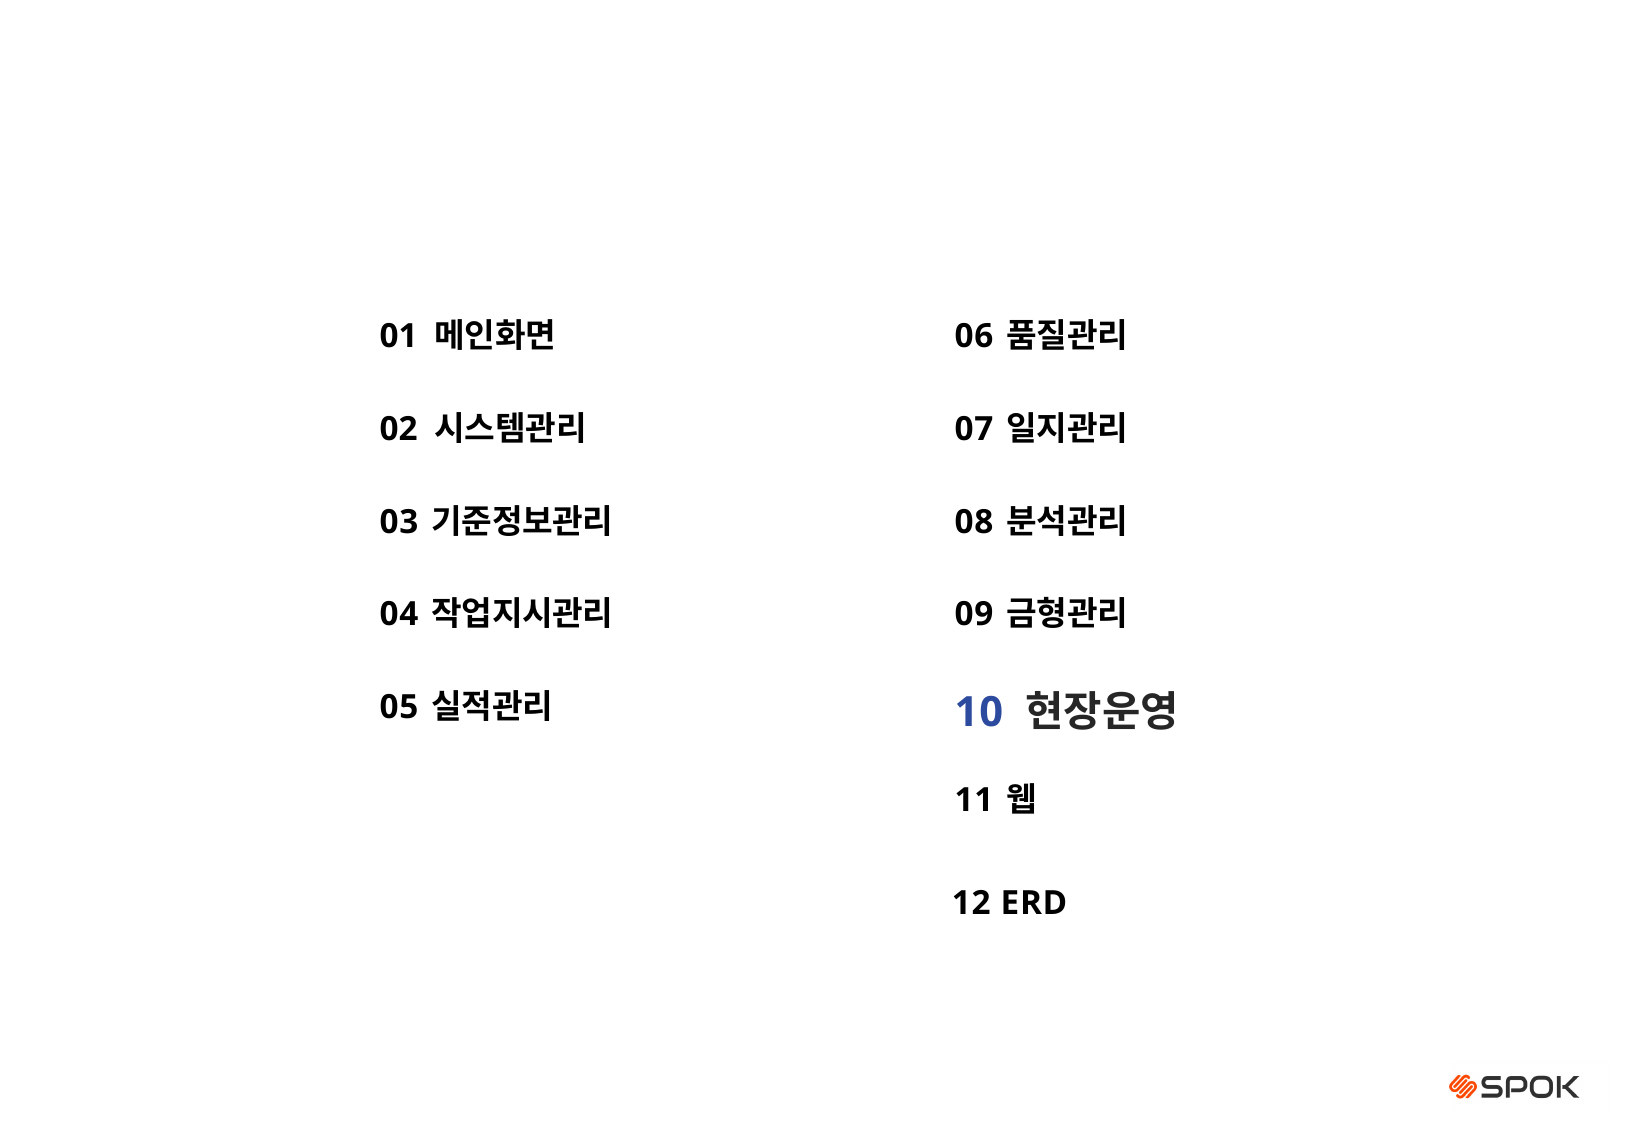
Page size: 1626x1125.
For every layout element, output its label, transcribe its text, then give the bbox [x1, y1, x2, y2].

text_box 04 작업지시관리 [377, 590, 875, 633]
text_box 07 일지관리 [952, 405, 1450, 447]
text_box 06 품질관리 [952, 312, 1450, 355]
text_box 11 웹 [952, 776, 1450, 818]
text_box 09 금형관리 [952, 590, 1450, 633]
text_box 08 분석관리 [952, 498, 1450, 540]
text_box 01 메인화면 [377, 312, 875, 355]
text_box 12 ERD [950, 879, 1447, 921]
text_box 05 실적관리 [377, 683, 875, 726]
text_box 03 기준정보관리 [377, 498, 875, 540]
picture [1449, 1060, 1610, 1114]
text_box 02 시스템관리 [377, 405, 875, 447]
text_box 10 현장운영 [952, 683, 1450, 736]
